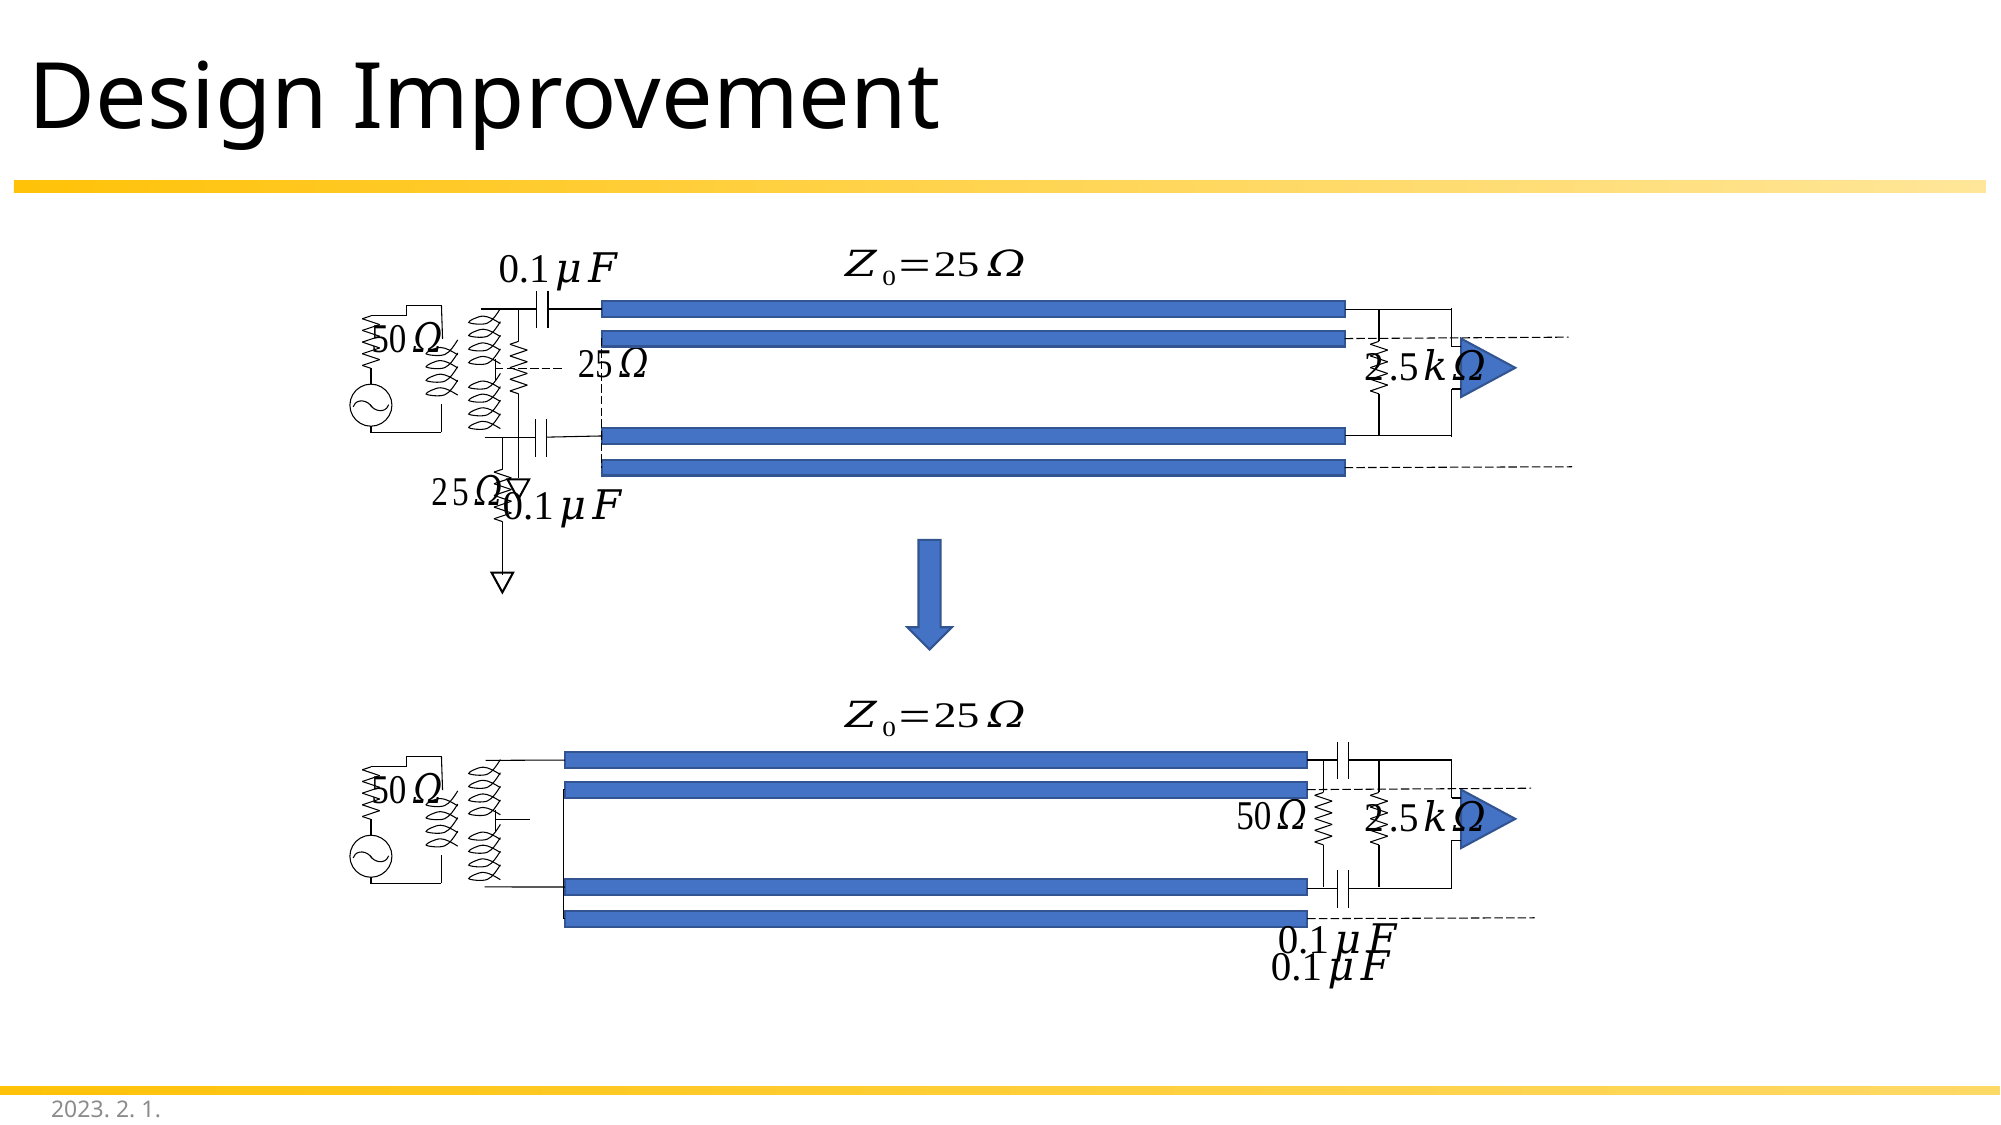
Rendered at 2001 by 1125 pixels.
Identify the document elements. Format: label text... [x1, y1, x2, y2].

title Design Improvement [13, 25, 1986, 173]
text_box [468, 373, 501, 430]
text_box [496, 369, 545, 377]
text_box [1578, 1087, 1584, 1094]
text_box [489, 571, 515, 595]
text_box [370, 305, 441, 316]
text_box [476, 486, 529, 505]
text_box [357, 383, 385, 388]
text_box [426, 339, 458, 396]
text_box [1008, 180, 1014, 192]
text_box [344, 333, 398, 351]
text_box [601, 330, 1346, 348]
slide_number 2023. 2. 1. [36, 1078, 486, 1125]
text_box [605, 427, 1346, 445]
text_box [1352, 358, 1406, 377]
text_box [348, 392, 353, 418]
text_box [480, 290, 603, 329]
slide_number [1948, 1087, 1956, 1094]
text_box [601, 459, 1346, 477]
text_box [1697, 1087, 1703, 1094]
text_box [603, 300, 1346, 318]
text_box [496, 358, 545, 368]
table_cell GND [599, 180, 605, 192]
text_box [358, 423, 384, 428]
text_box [468, 308, 501, 365]
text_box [349, 696, 1535, 991]
text_box [1460, 339, 1518, 399]
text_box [353, 388, 388, 423]
text_box [505, 478, 531, 486]
text_box [388, 391, 393, 419]
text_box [370, 426, 441, 433]
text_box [484, 418, 602, 457]
table_cell GND [1416, 180, 1423, 192]
text_box [904, 538, 955, 651]
